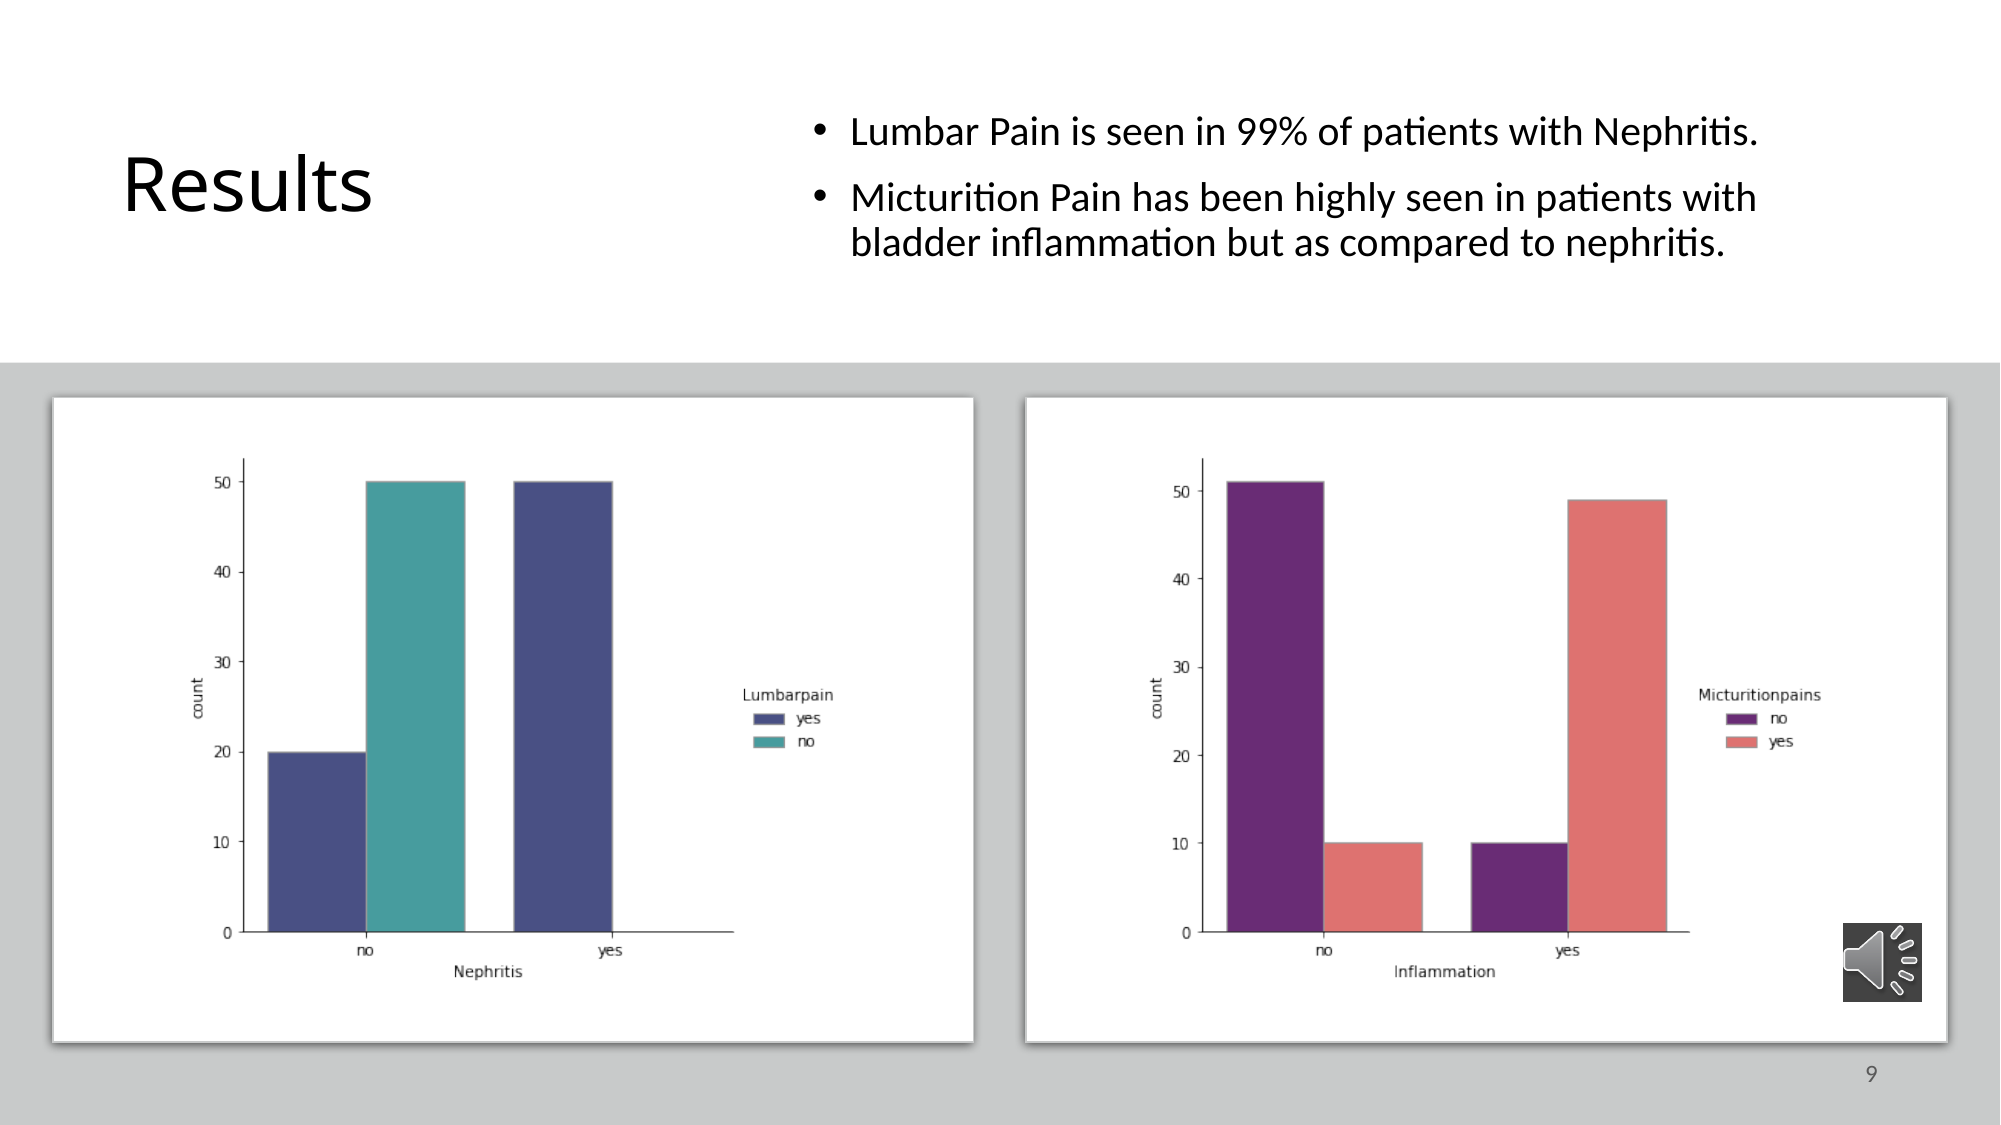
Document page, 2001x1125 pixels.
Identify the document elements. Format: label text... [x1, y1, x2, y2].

slide_number 9 [1780, 1042, 1893, 1103]
text_box [0, 362, 2000, 1125]
title Results [106, 55, 711, 320]
text_box [52, 396, 975, 1043]
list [180, 449, 846, 990]
list Lumbar Pain is seen in 99% of patients with Nephritis. Micturition Pain has been highly seen in patients with bladder inflammation but as compared to nephritis. [797, 55, 1893, 319]
text_box [1025, 396, 1948, 1043]
picture [1842, 922, 1923, 1003]
picture [1139, 449, 1835, 990]
